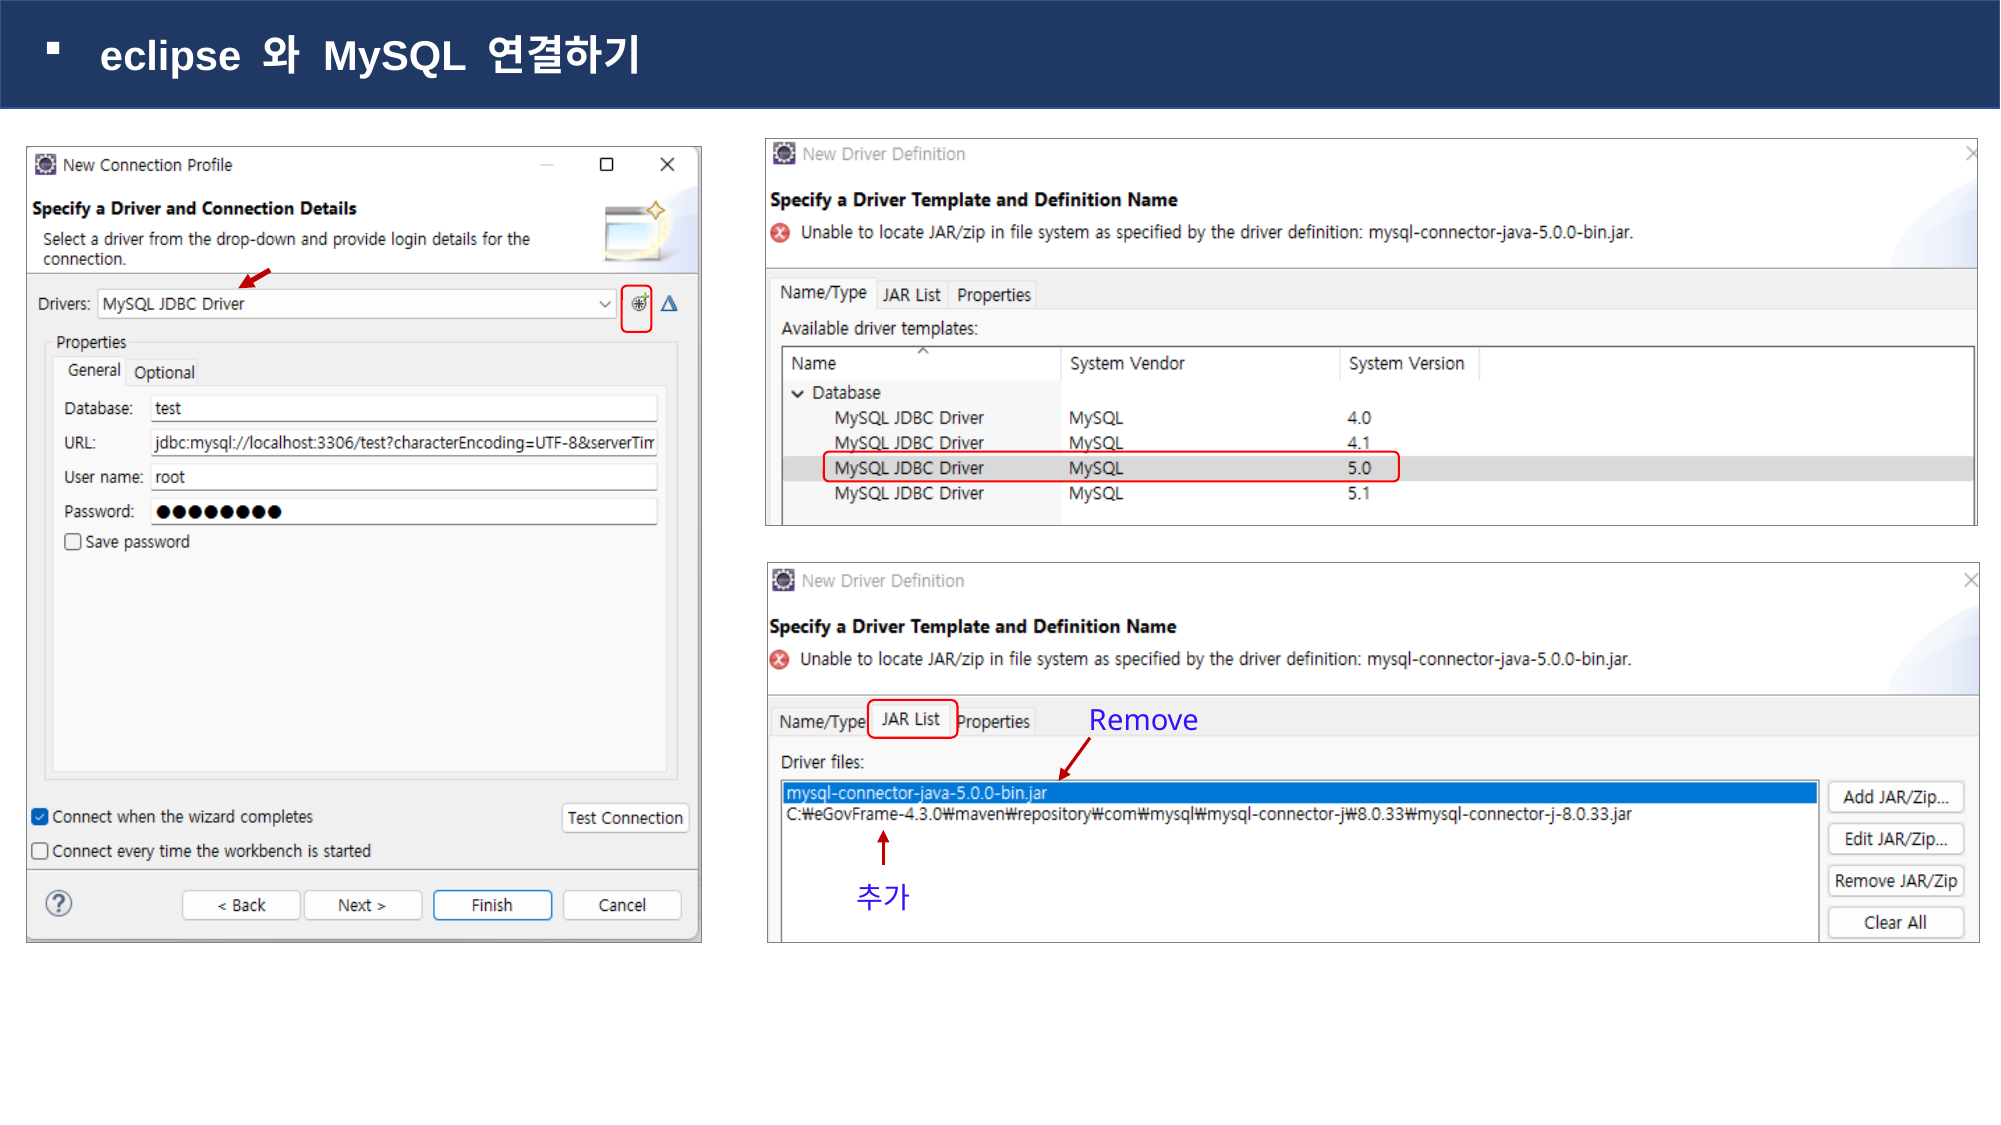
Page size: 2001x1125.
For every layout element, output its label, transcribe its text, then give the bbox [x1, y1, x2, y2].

picture [767, 562, 1980, 943]
picture [26, 146, 702, 943]
text_box eclipse 와 MySQL 연결하기 [0, 0, 2000, 109]
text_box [238, 269, 270, 289]
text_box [1058, 737, 1090, 782]
picture [765, 138, 1979, 526]
